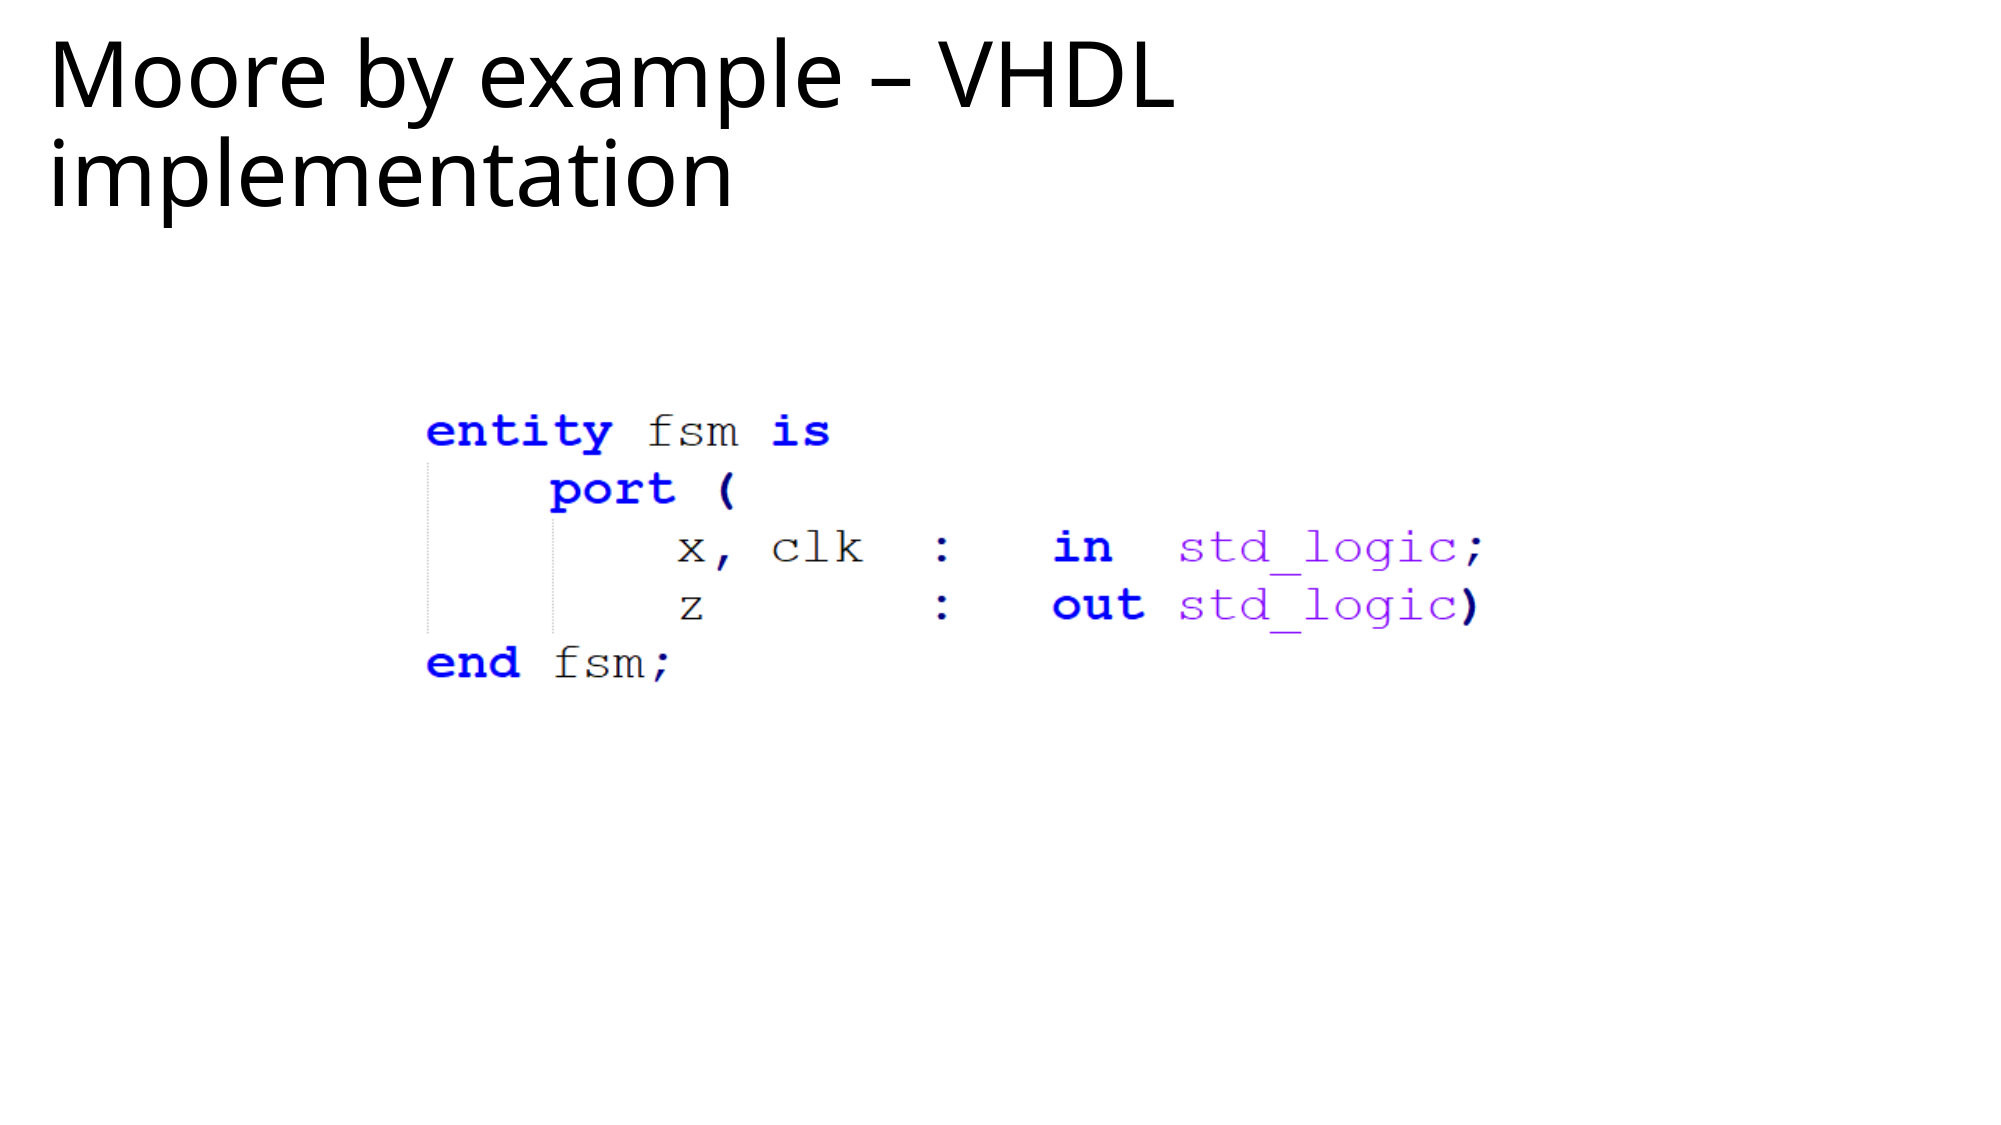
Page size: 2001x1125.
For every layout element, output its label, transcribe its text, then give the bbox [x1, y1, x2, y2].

picture [382, 388, 1547, 737]
title Moore by example – VHDL implementation [32, 18, 1758, 237]
